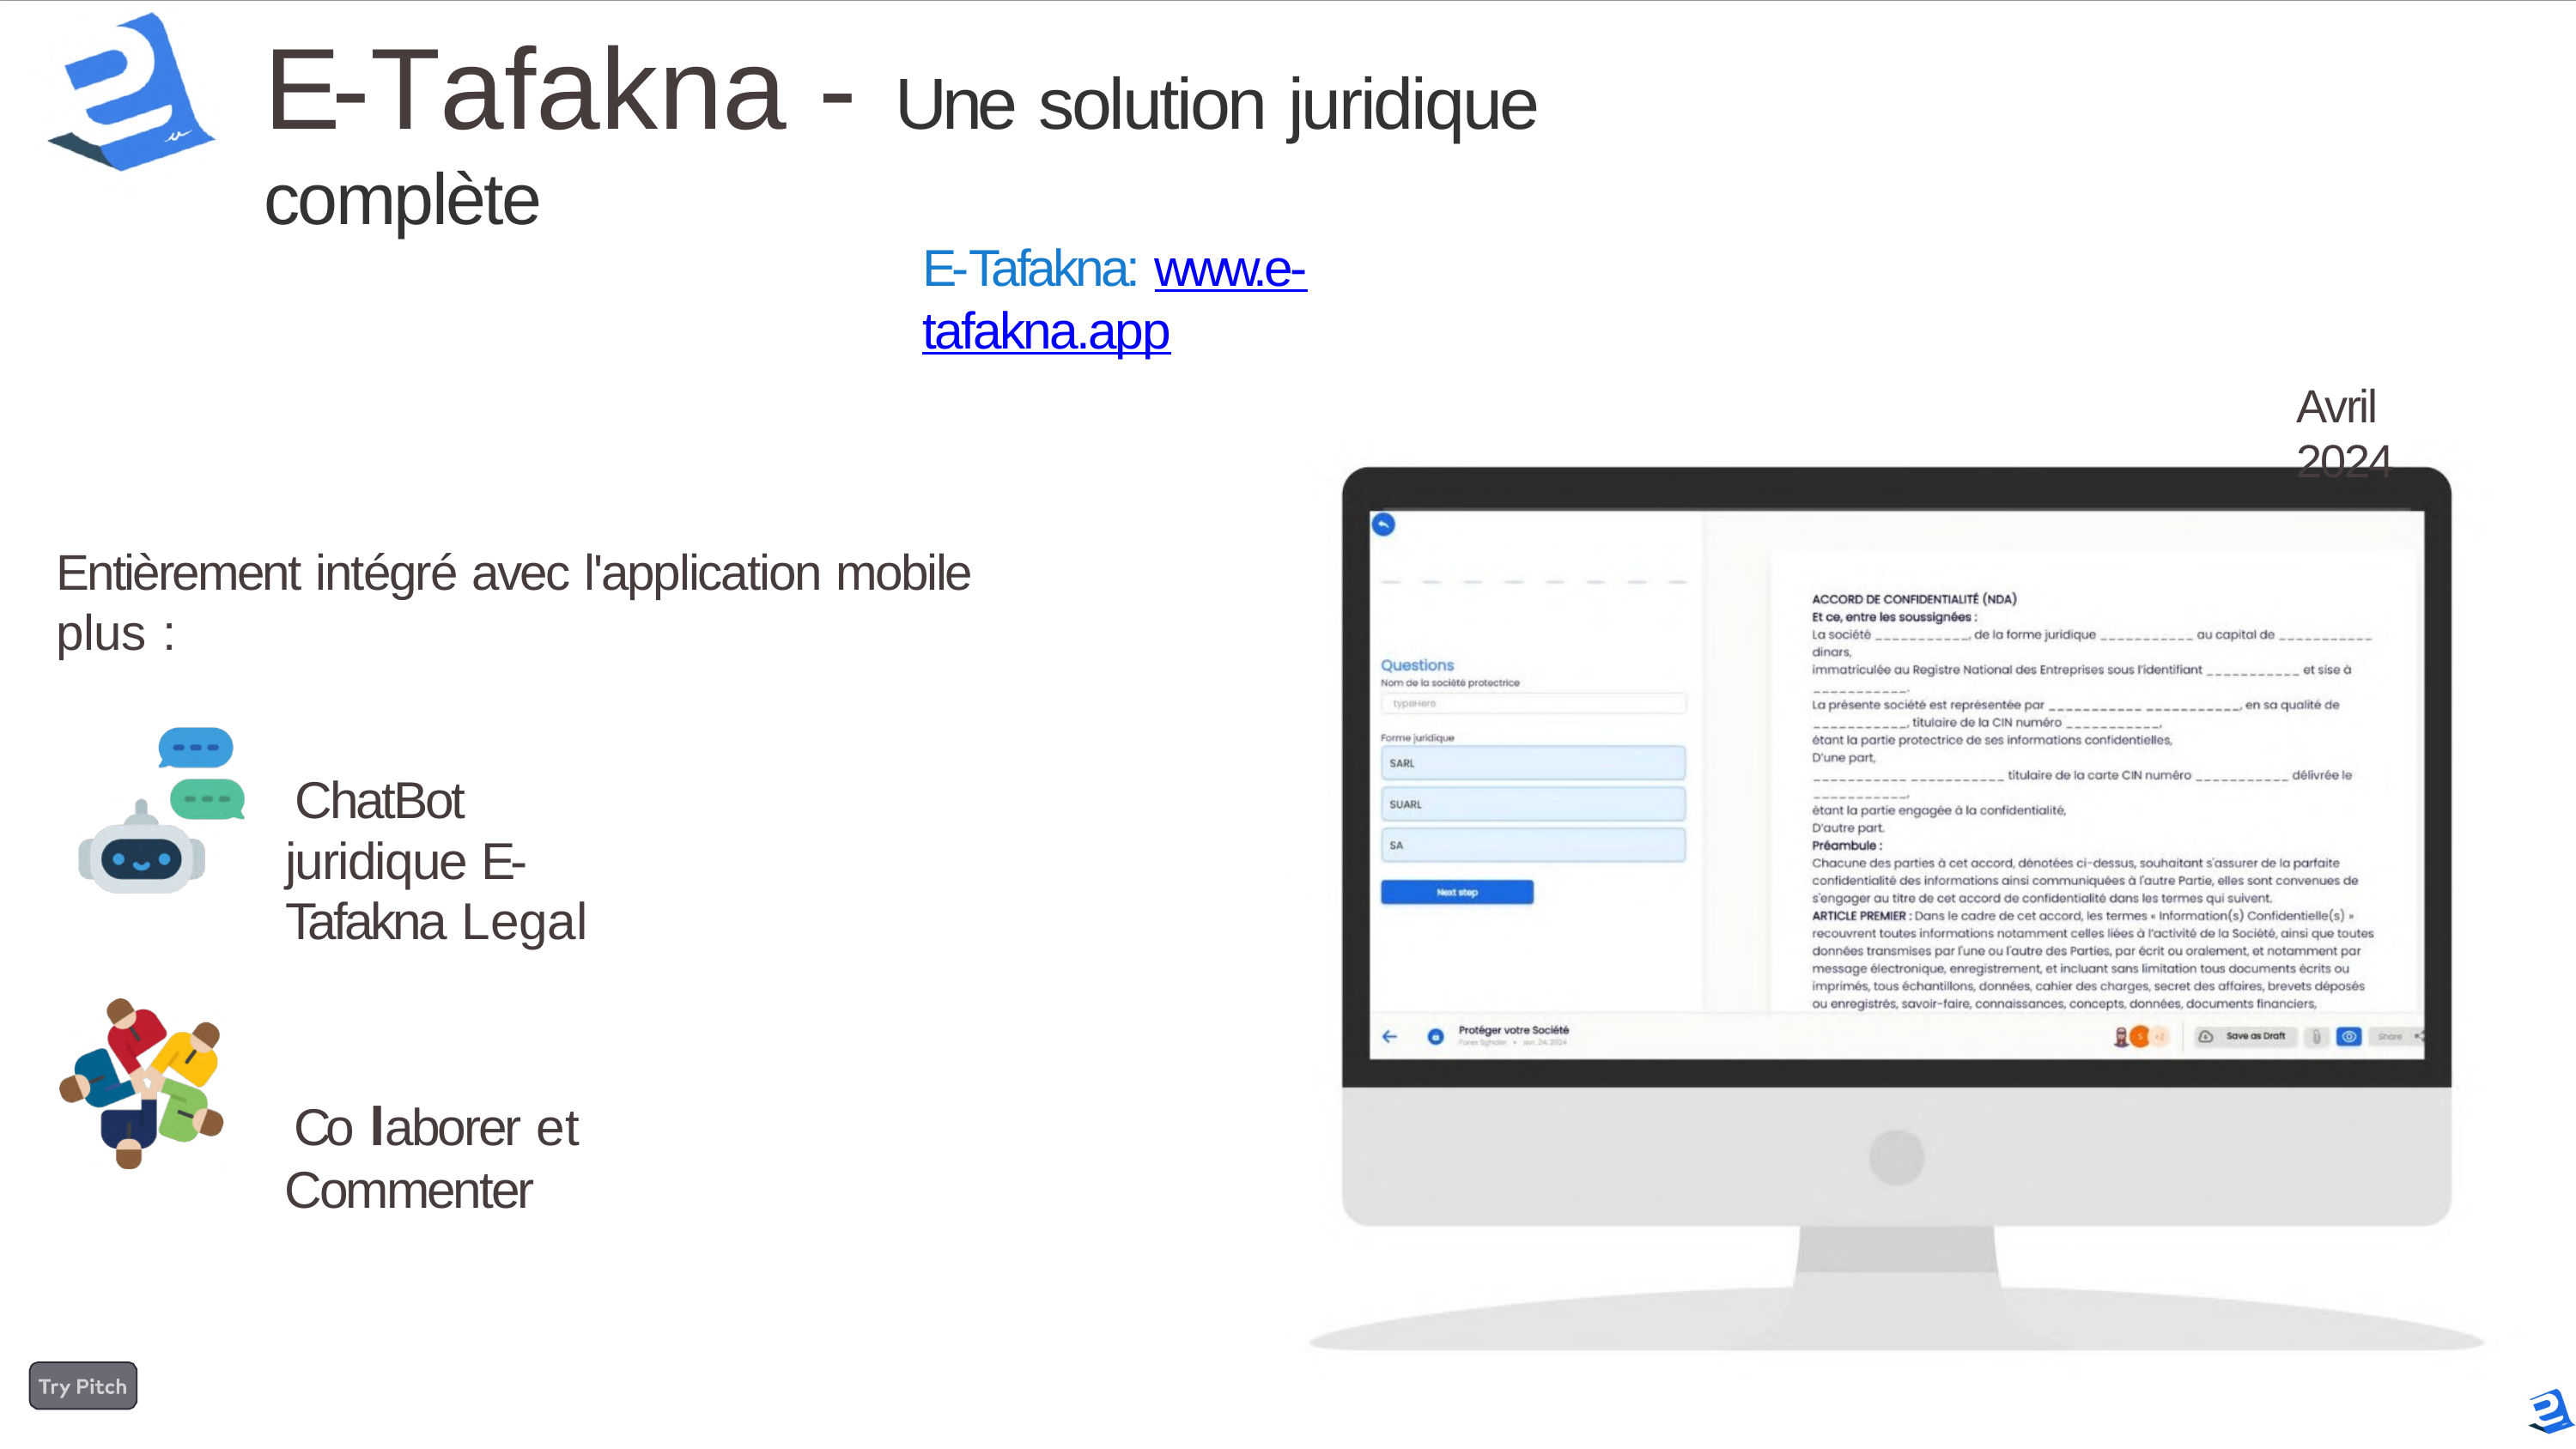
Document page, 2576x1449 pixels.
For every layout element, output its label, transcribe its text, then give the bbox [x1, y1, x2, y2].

picture [0, 0, 2576, 1449]
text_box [28, 1361, 138, 1410]
text_box Avril 2024 [2294, 373, 2482, 437]
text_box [1287, 438, 2576, 1449]
title E-Tafakna - Une solution juridique complète [262, 11, 1734, 256]
text_box Entièrement intégré avec l'application mobile plus : [54, 537, 1068, 661]
text_box E-Tafakna: www.e-tafakna.app [920, 232, 1546, 360]
text_box ChatBot juridique E-Tafakna Legal Co laborer et Commenter [283, 763, 801, 1219]
